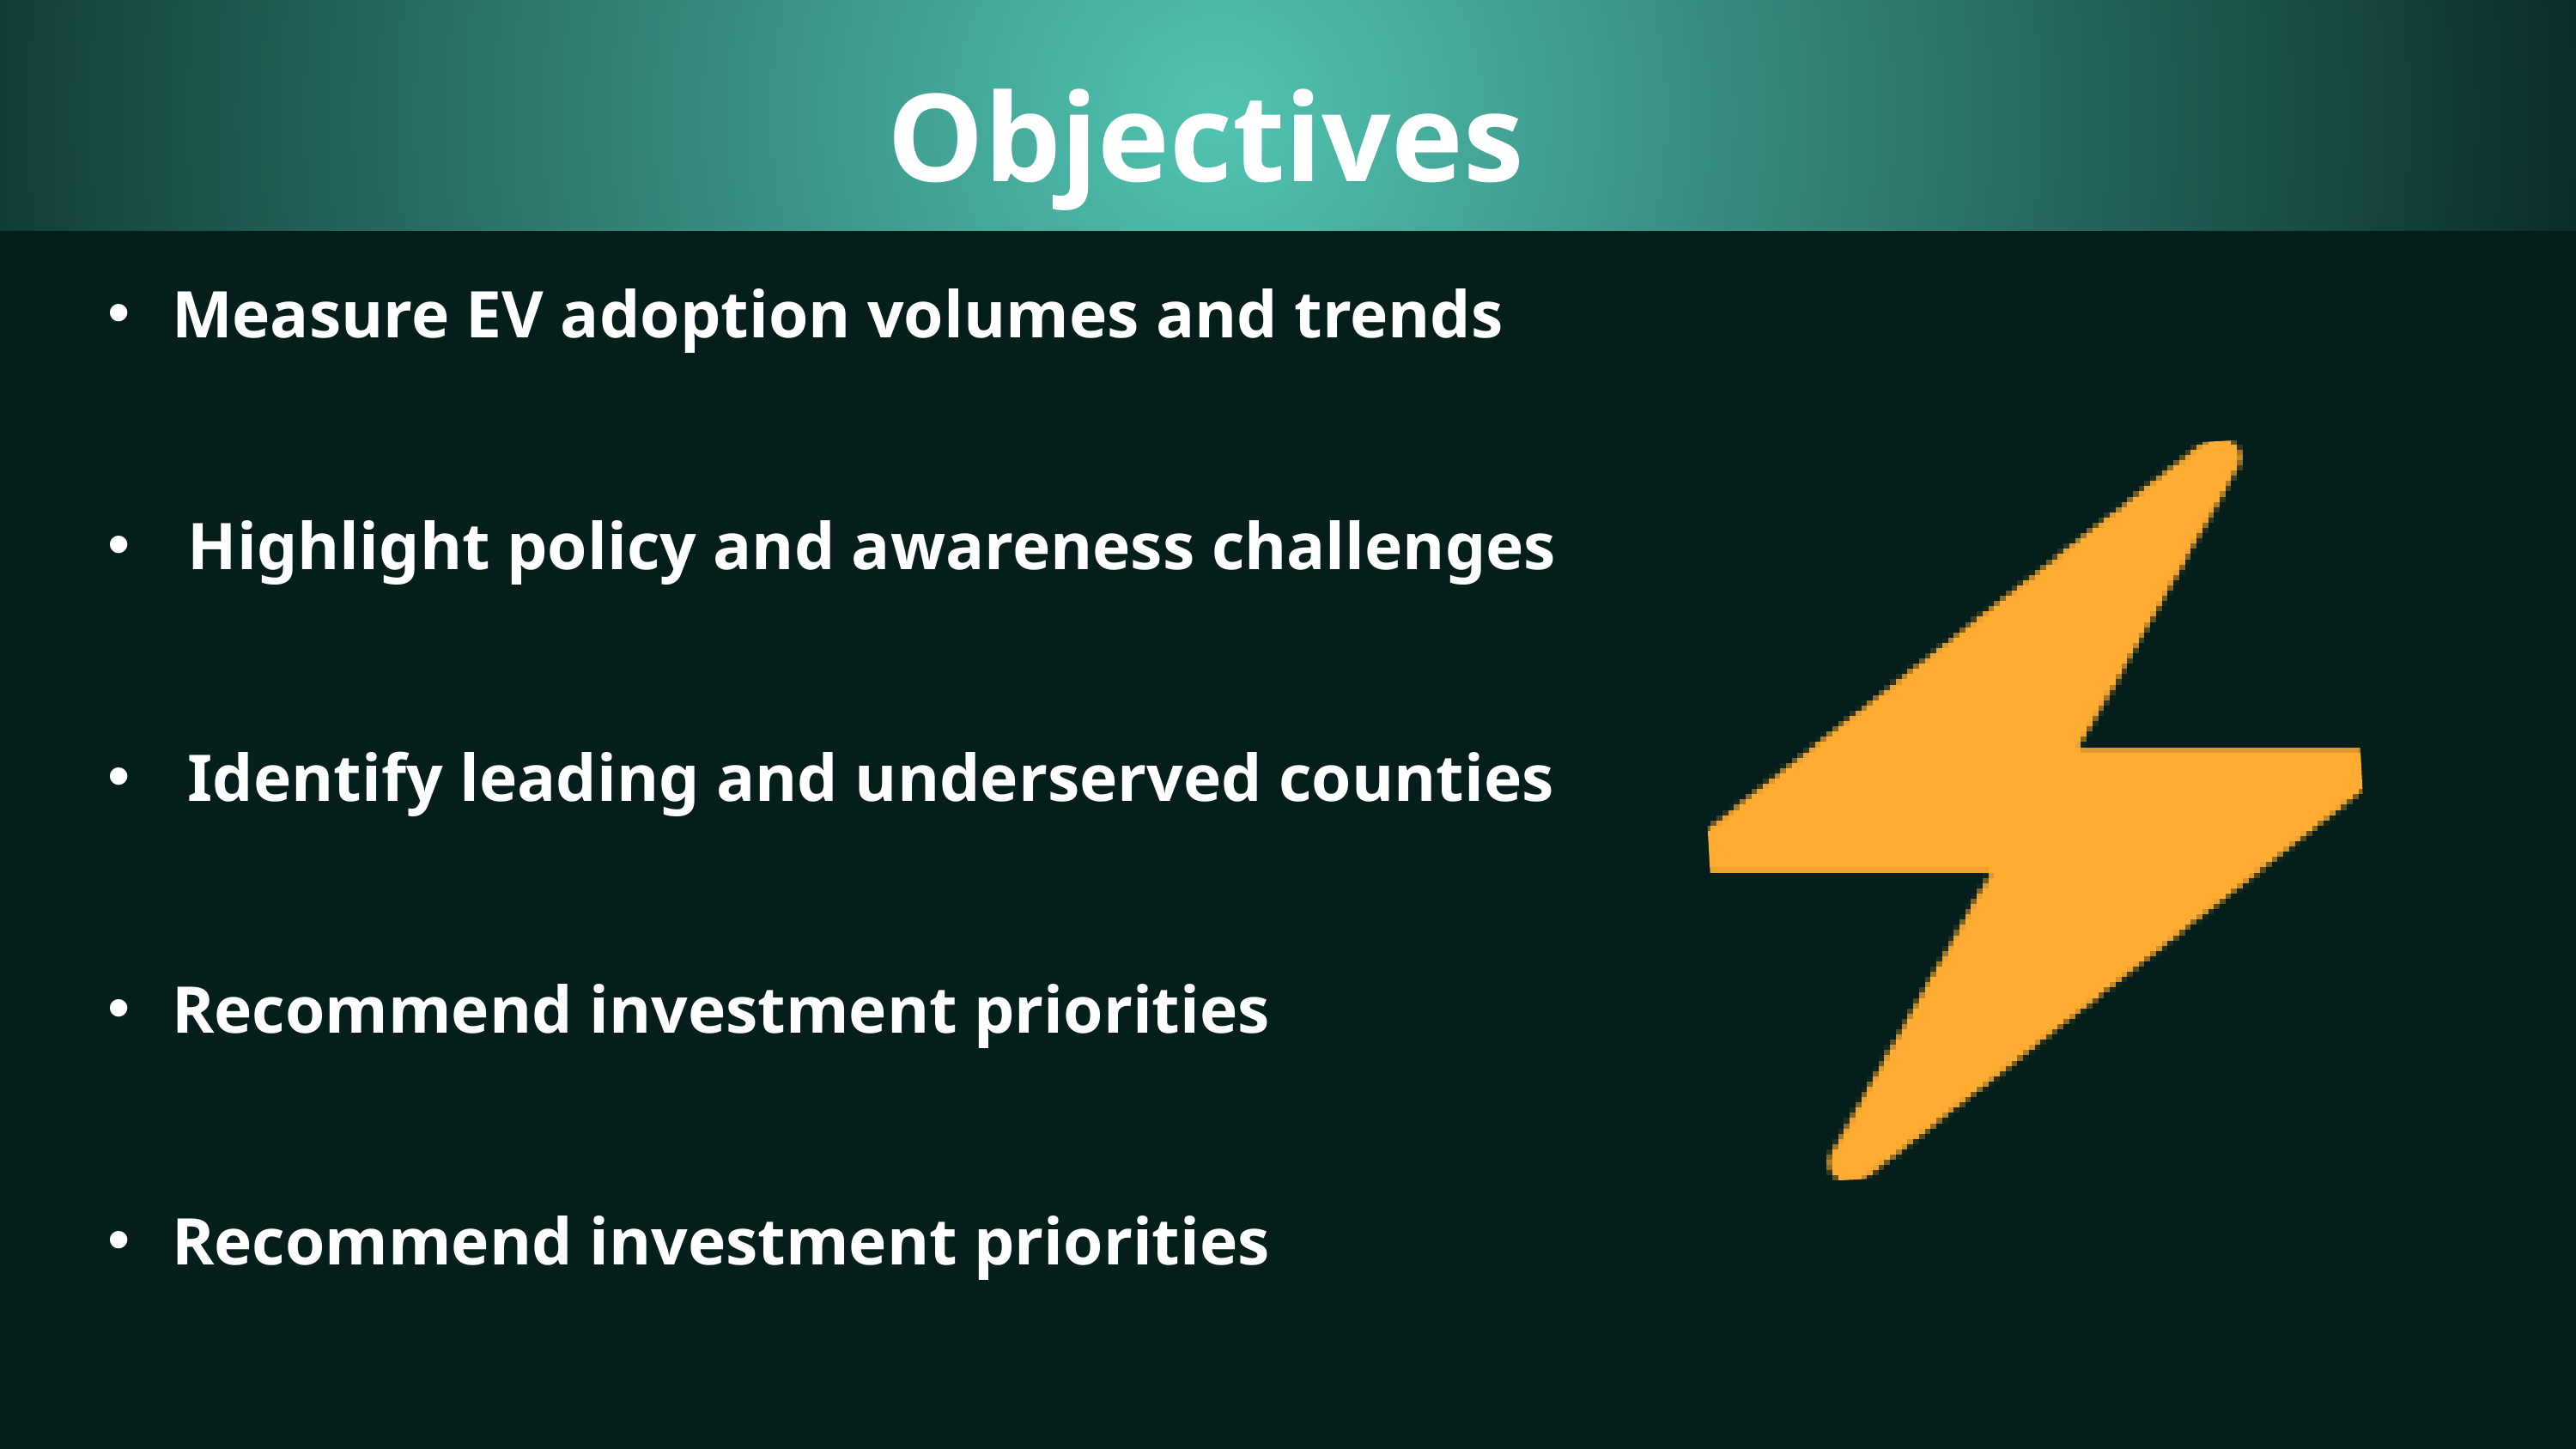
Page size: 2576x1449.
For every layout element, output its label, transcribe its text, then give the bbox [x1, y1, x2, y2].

text_box Measure EV adoption volumes and trends Highlight policy and awareness challenges Identify leading and underserved counties Recommend investment priorities Recommend investment priorities [1340, 273, 2190, 1355]
text_box Measure EV adoption volumes and trends Highlight policy and awareness challenges Identify leading and underserved counties Recommend investment priorities Recommend investment priorities [107, 273, 1096, 1355]
text_box [185, 0, 1096, 273]
text_box [1340, 0, 2576, 576]
text_box [2190, 434, 2382, 1162]
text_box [1102, 0, 1334, 1449]
